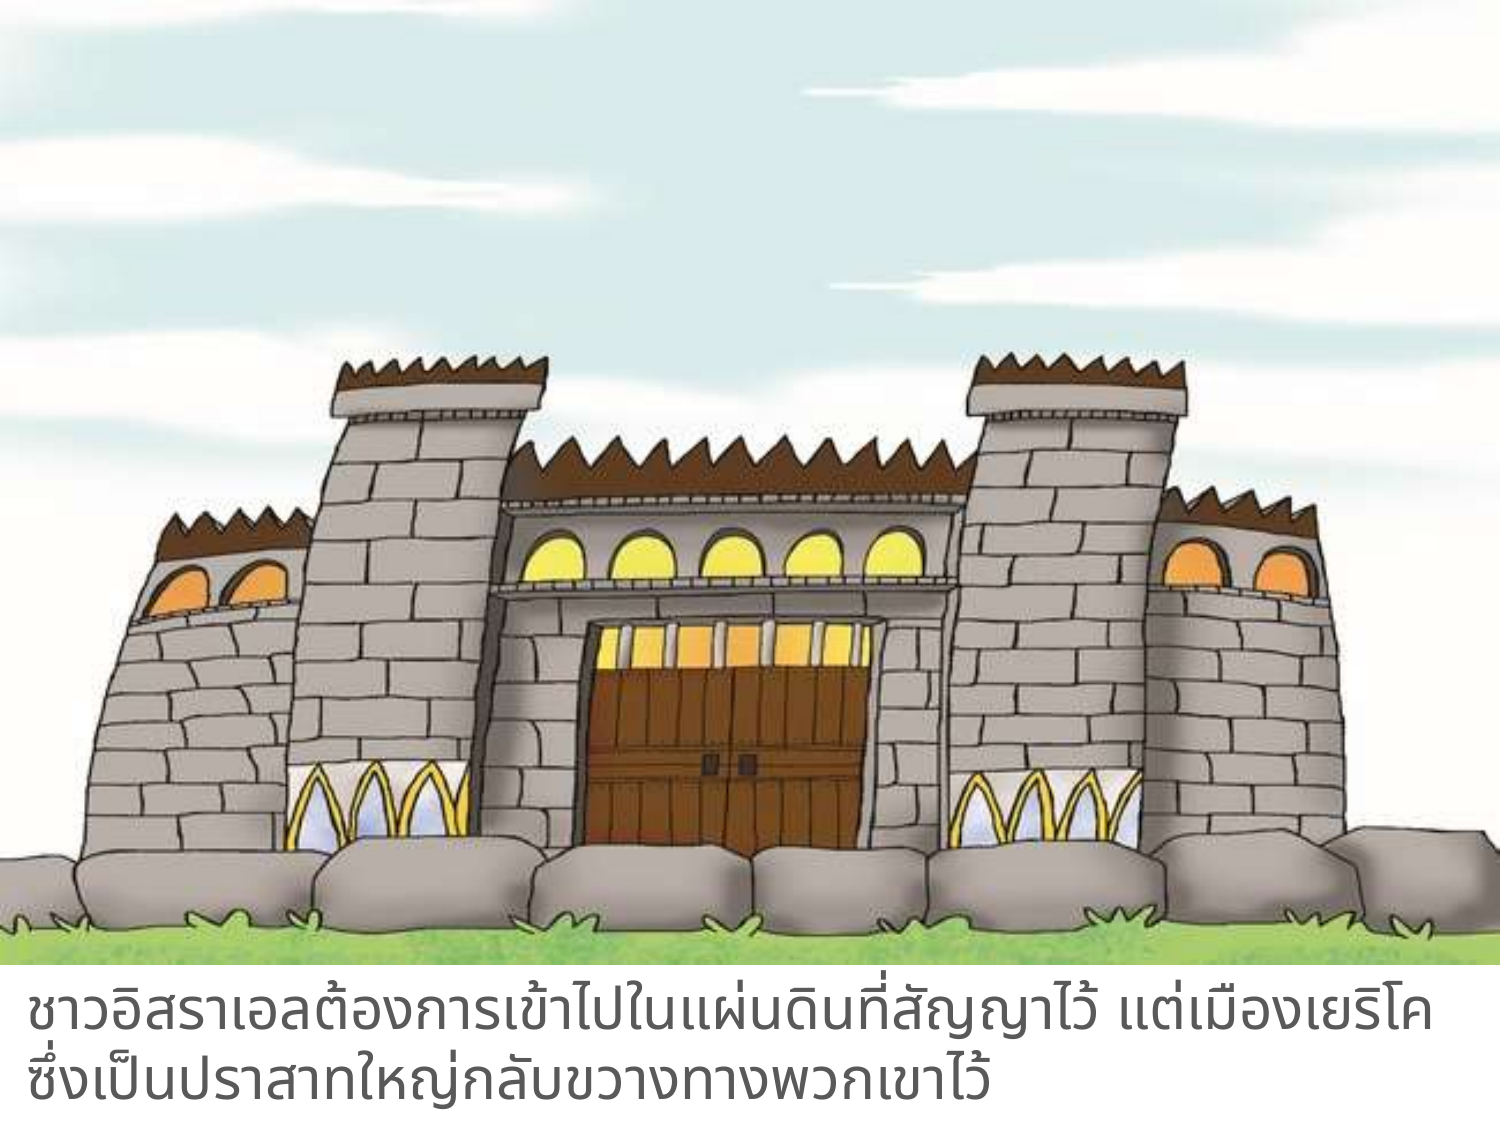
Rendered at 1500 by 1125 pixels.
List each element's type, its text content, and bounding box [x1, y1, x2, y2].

text_box ชาวอิสราเอลต้องการเข้าไปในแผ่นดินที่สัญญาไว้ แต่เมืองเยริโคซึ่งเป็นปราสาทใหญ่กลับขวางทางพวกเขาไว้ [11, 973, 1483, 1119]
picture [0, 0, 1500, 965]
